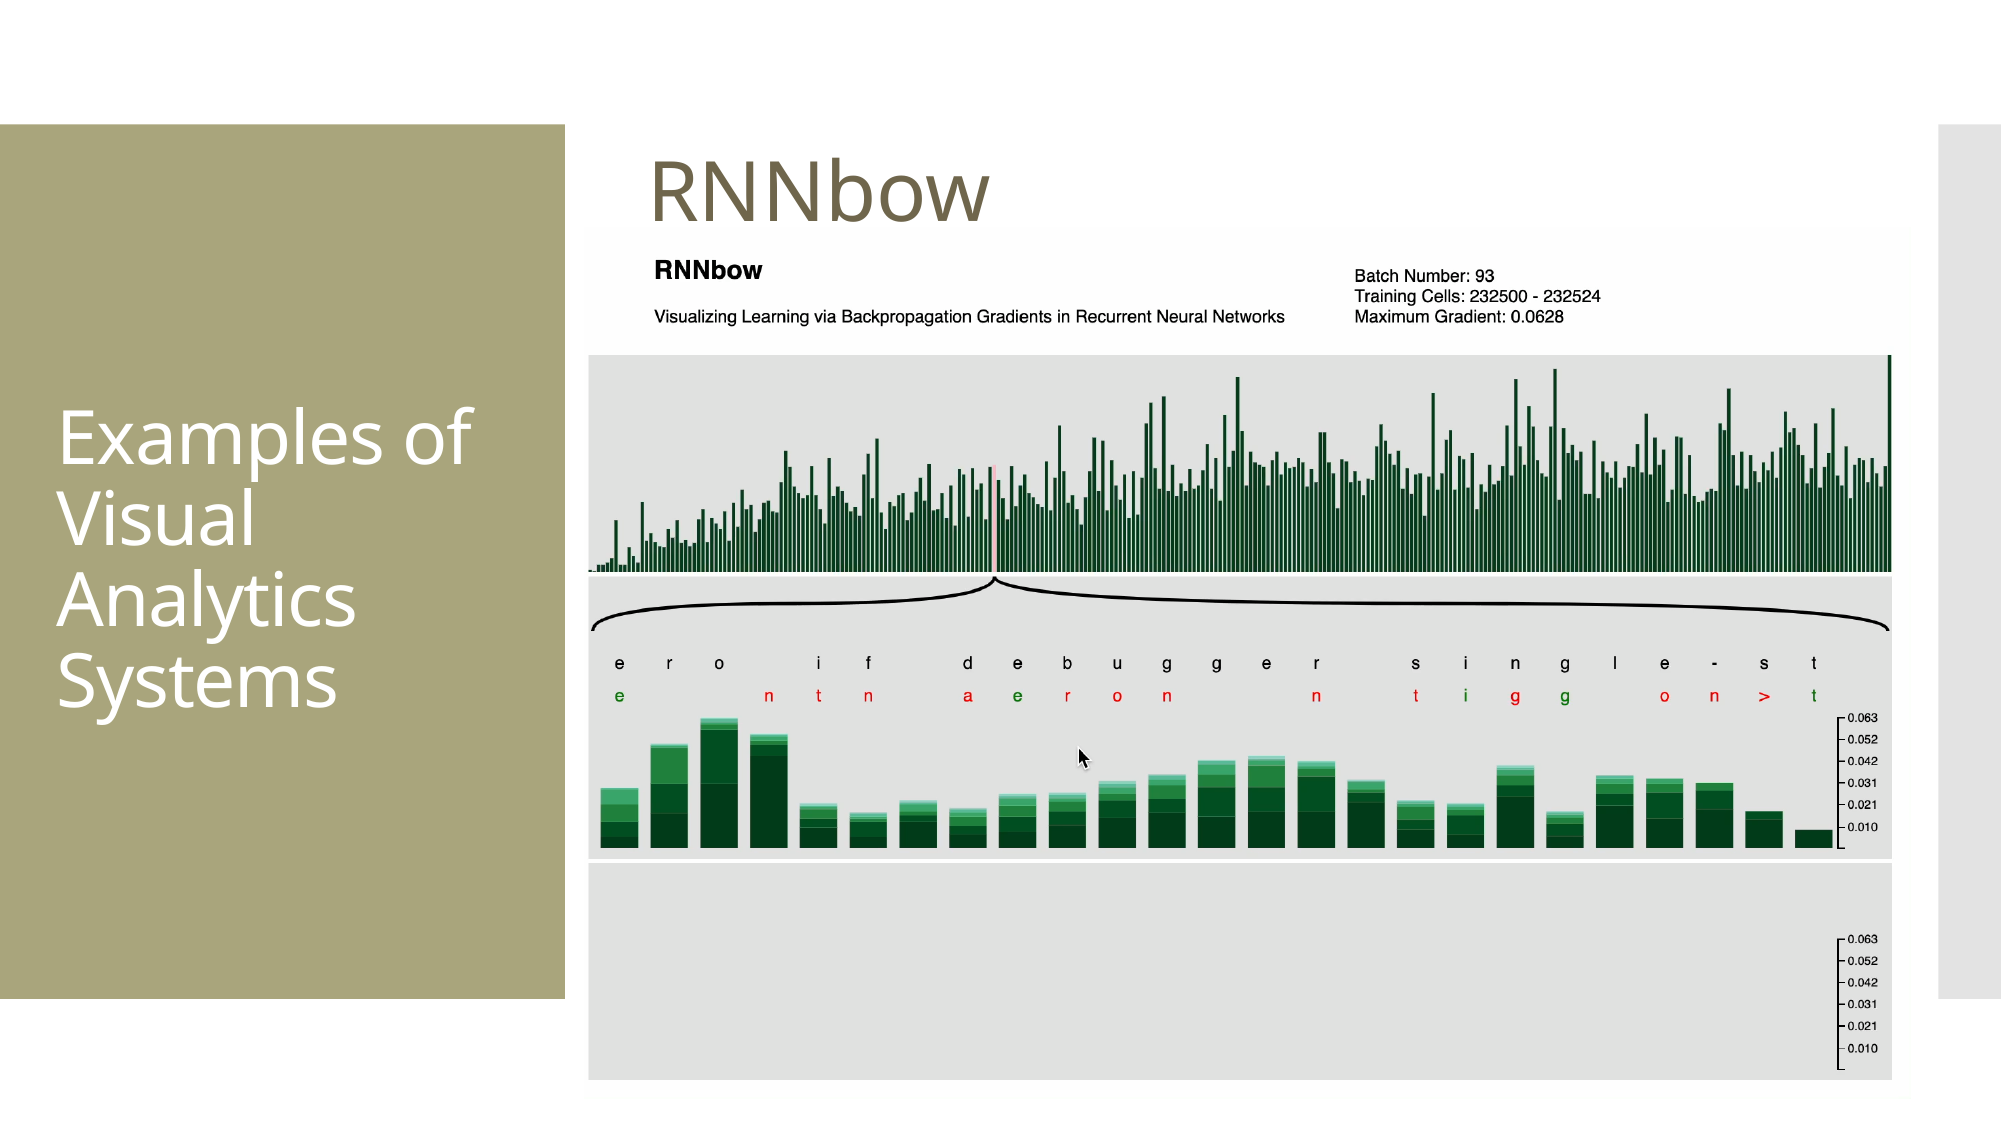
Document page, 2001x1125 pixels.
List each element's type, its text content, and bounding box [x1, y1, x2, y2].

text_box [582, 226, 1912, 1100]
list RNNbow [632, 141, 1833, 226]
title Examples of Visual Analytics Systems [41, 184, 525, 940]
